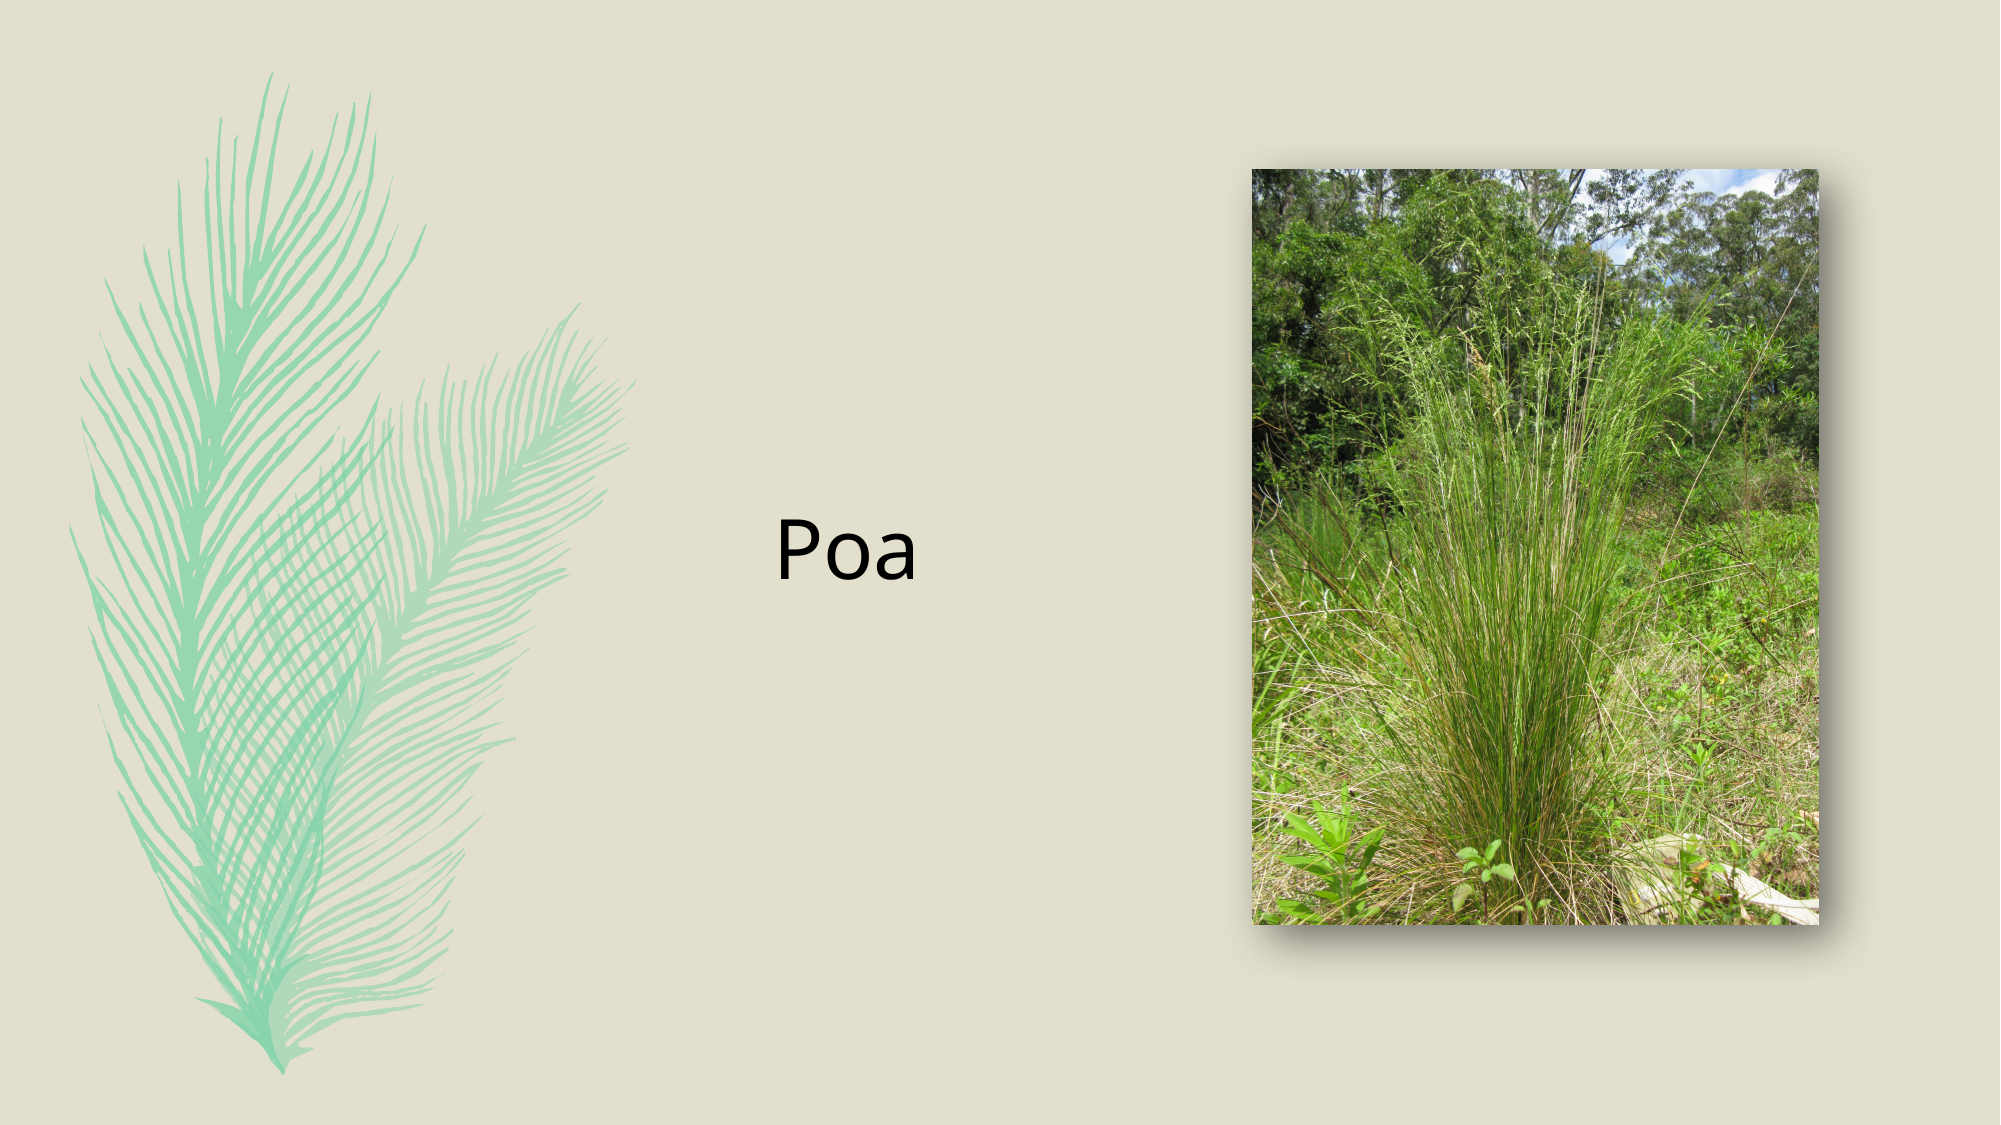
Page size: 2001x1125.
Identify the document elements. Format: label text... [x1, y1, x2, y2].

picture [1252, 168, 1820, 925]
text_box Poa [758, 488, 1036, 604]
